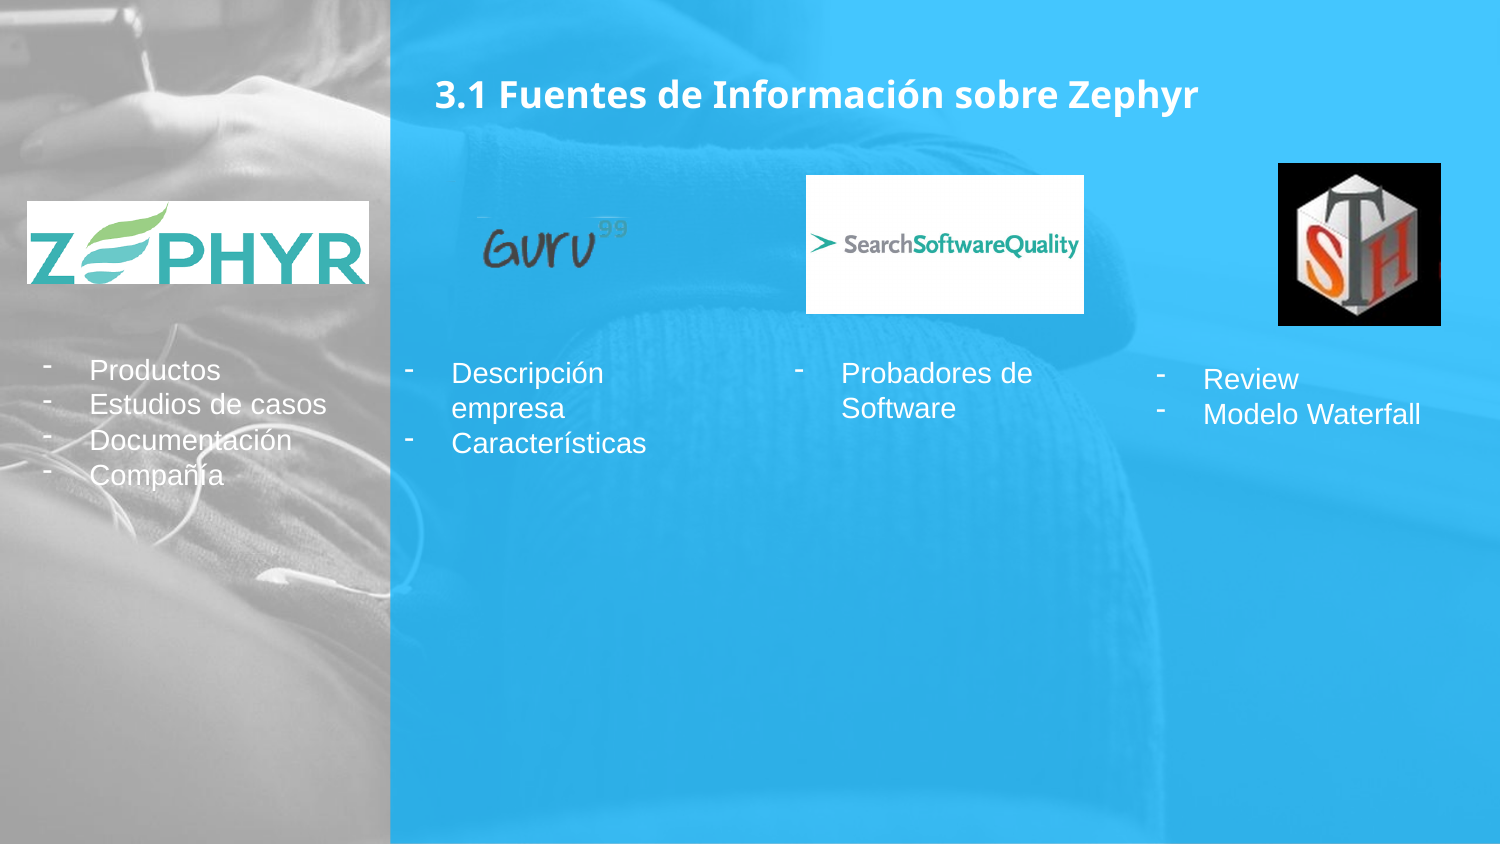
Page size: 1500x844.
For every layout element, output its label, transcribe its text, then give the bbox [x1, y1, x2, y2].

text_box Review Modelo Waterfall [1141, 353, 1473, 438]
picture [390, 0, 1500, 844]
text_box Probadores de Software [779, 347, 1111, 432]
title 3.1 Fuentes de Información sobre Zephyr [348, 55, 1287, 139]
text_box Productos Estudios de casos Documentación Compañía [27, 343, 359, 499]
picture [27, 201, 369, 285]
text_box Descripción empresa Características [389, 347, 721, 467]
